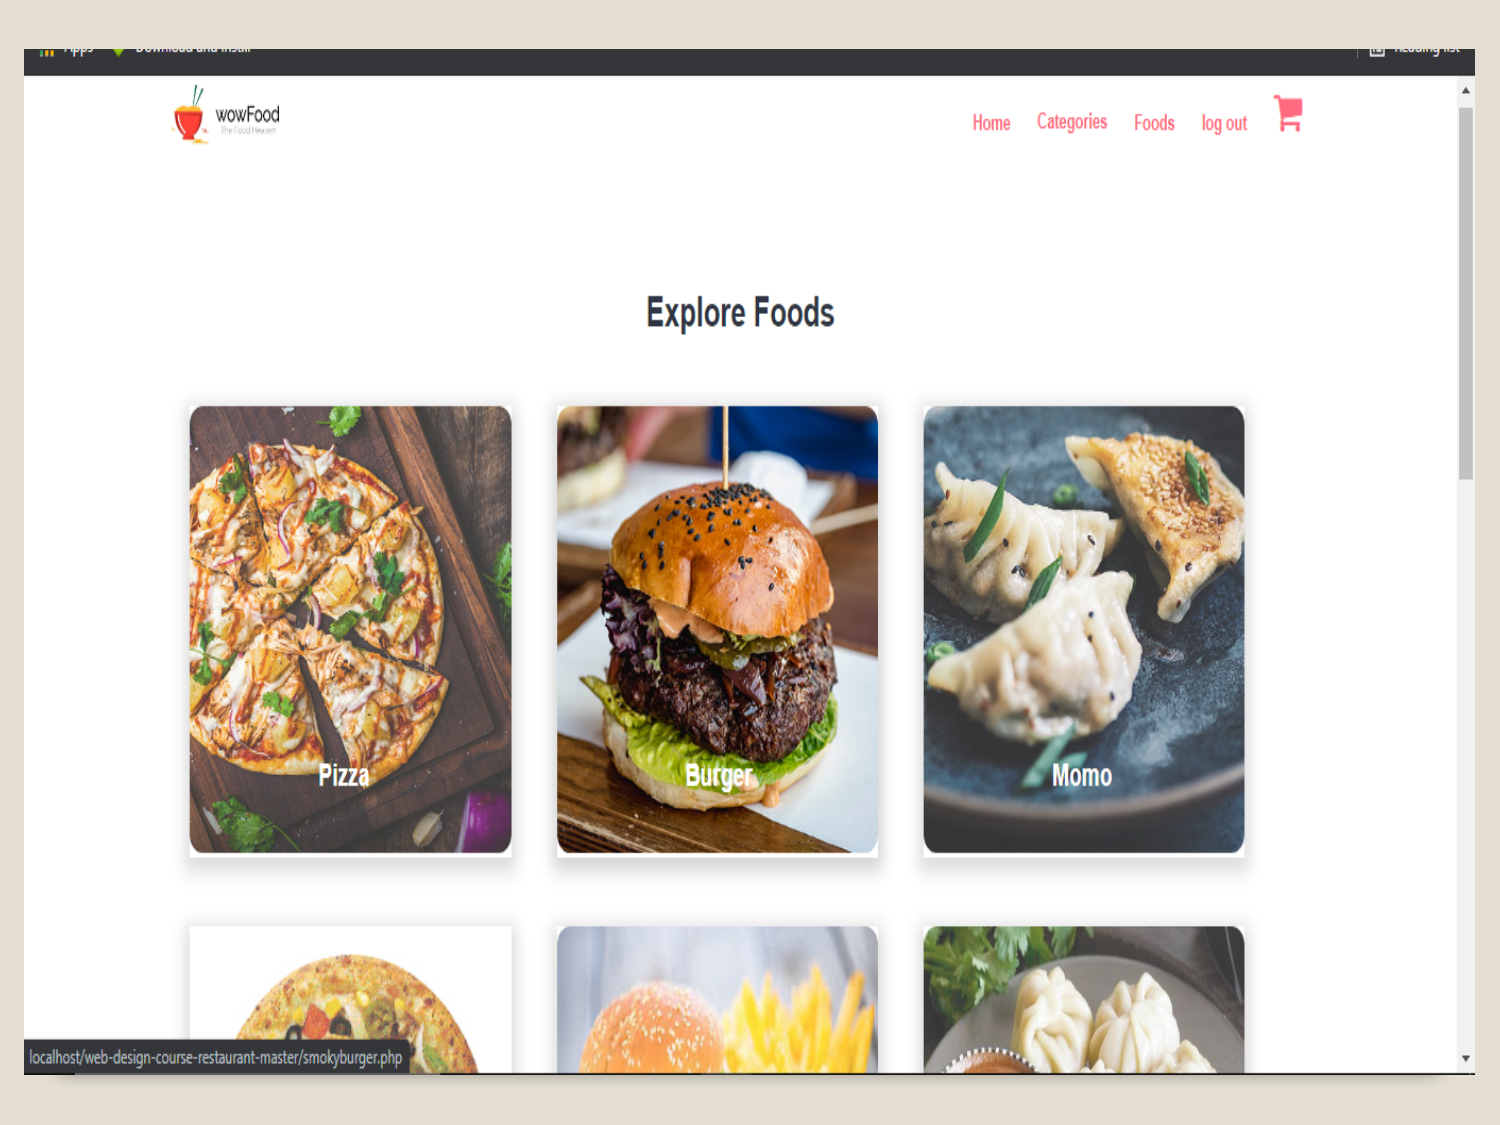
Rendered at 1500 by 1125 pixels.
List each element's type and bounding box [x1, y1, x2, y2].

picture [24, 49, 1476, 1076]
